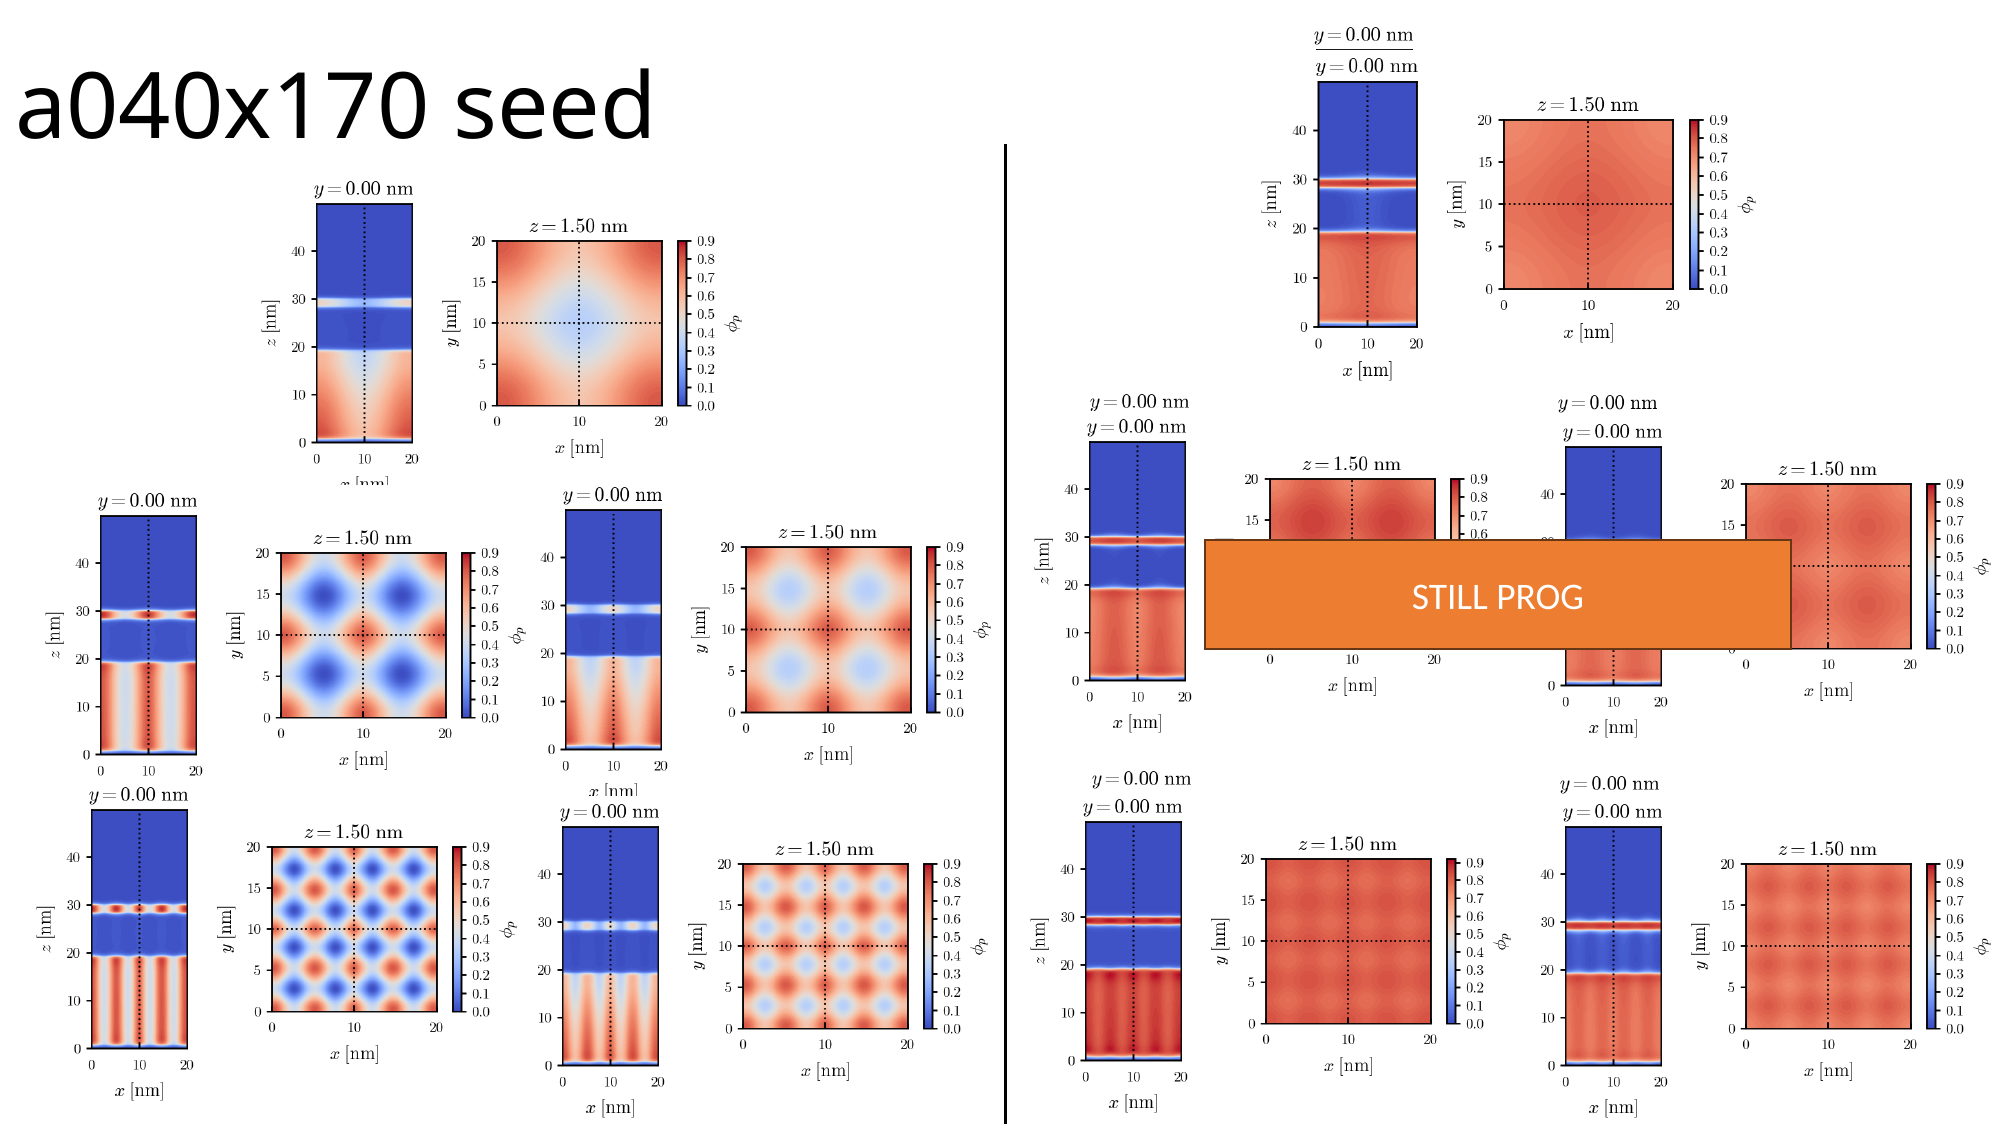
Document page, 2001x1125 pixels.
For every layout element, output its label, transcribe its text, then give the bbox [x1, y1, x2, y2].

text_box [1498, 388, 2000, 745]
title a040x170 seed [0, 0, 1725, 218]
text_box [1027, 386, 1527, 740]
picture [1503, 768, 2000, 1125]
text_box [1023, 763, 1529, 1120]
picture [29, 173, 1000, 1125]
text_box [1254, 19, 1765, 388]
